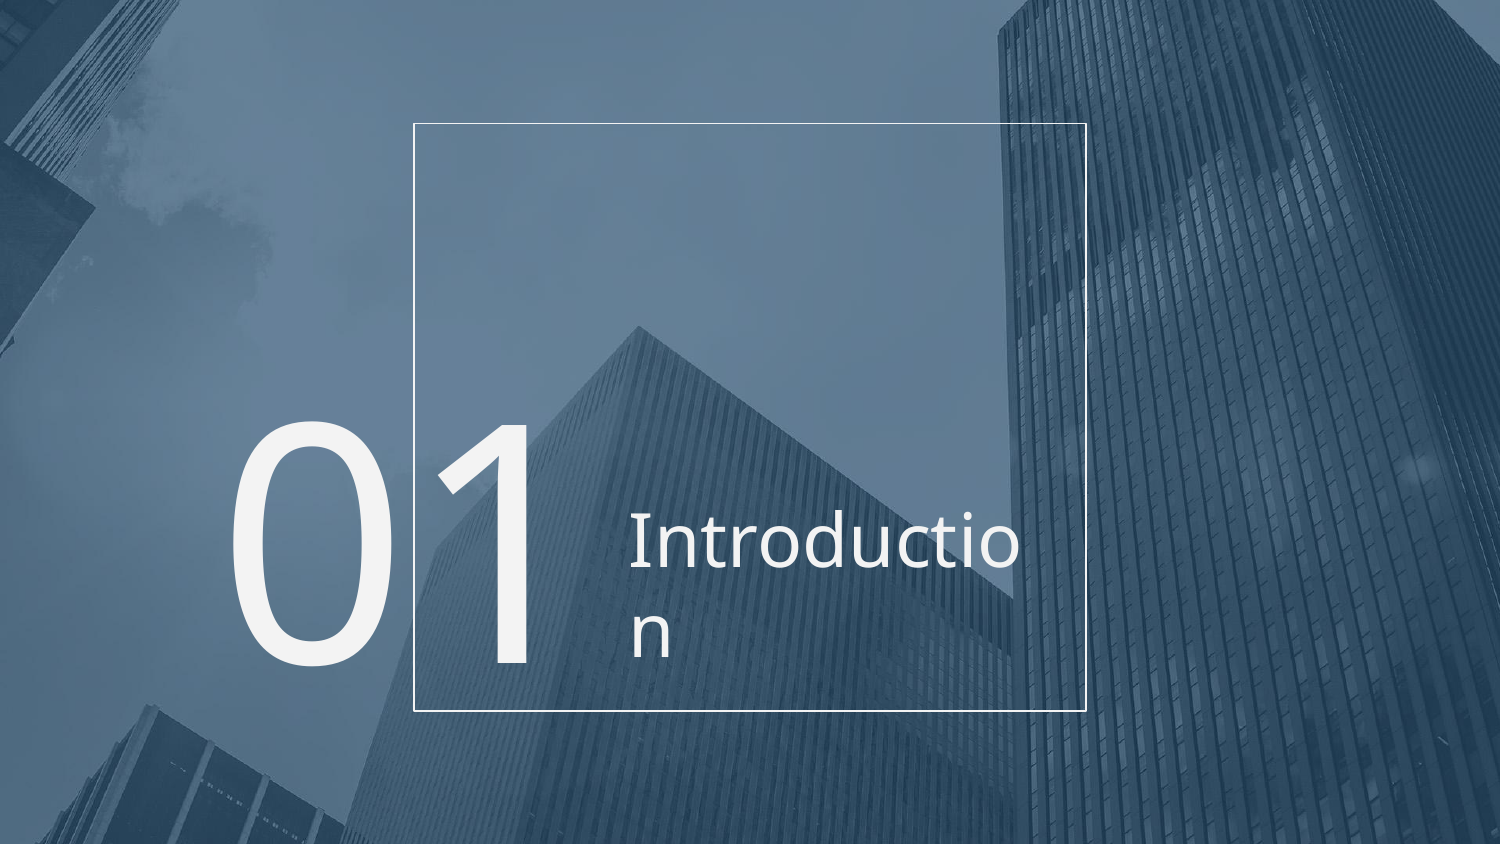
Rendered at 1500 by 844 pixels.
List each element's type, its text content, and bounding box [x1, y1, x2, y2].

picture [0, 0, 1500, 844]
title 01 [0, 396, 614, 663]
title Introduction [613, 372, 1066, 688]
picture [415, 124, 1085, 710]
